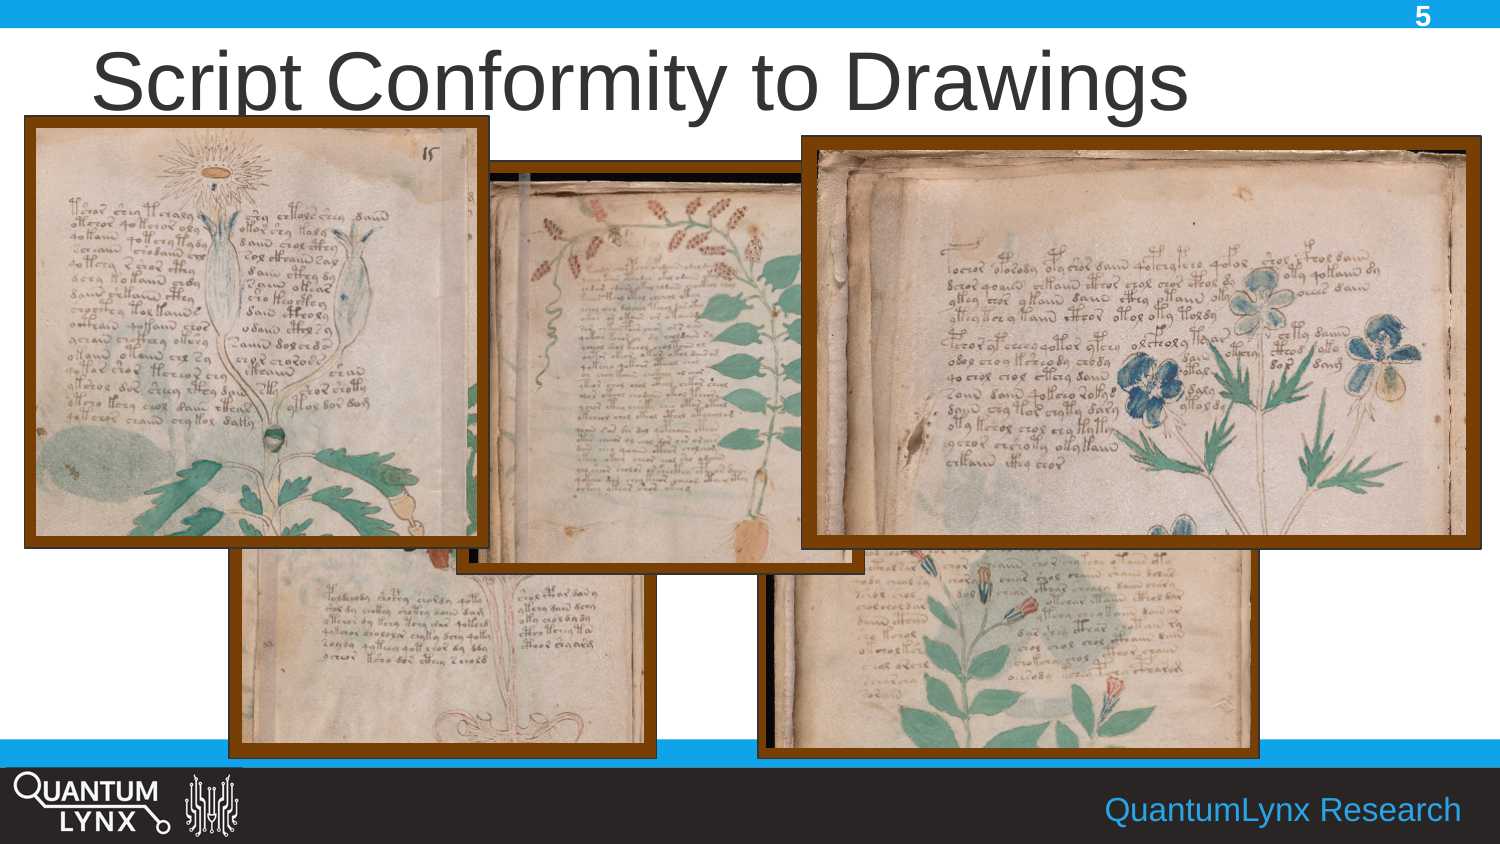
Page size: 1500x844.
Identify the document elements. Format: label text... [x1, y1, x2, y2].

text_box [228, 556, 657, 759]
picture [6, 768, 243, 842]
slide_number 5 [1400, 0, 1482, 35]
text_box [24, 115, 490, 549]
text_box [757, 558, 1260, 759]
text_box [456, 160, 865, 575]
title Script Conformity to Drawings [75, 15, 1425, 138]
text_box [801, 135, 1482, 550]
